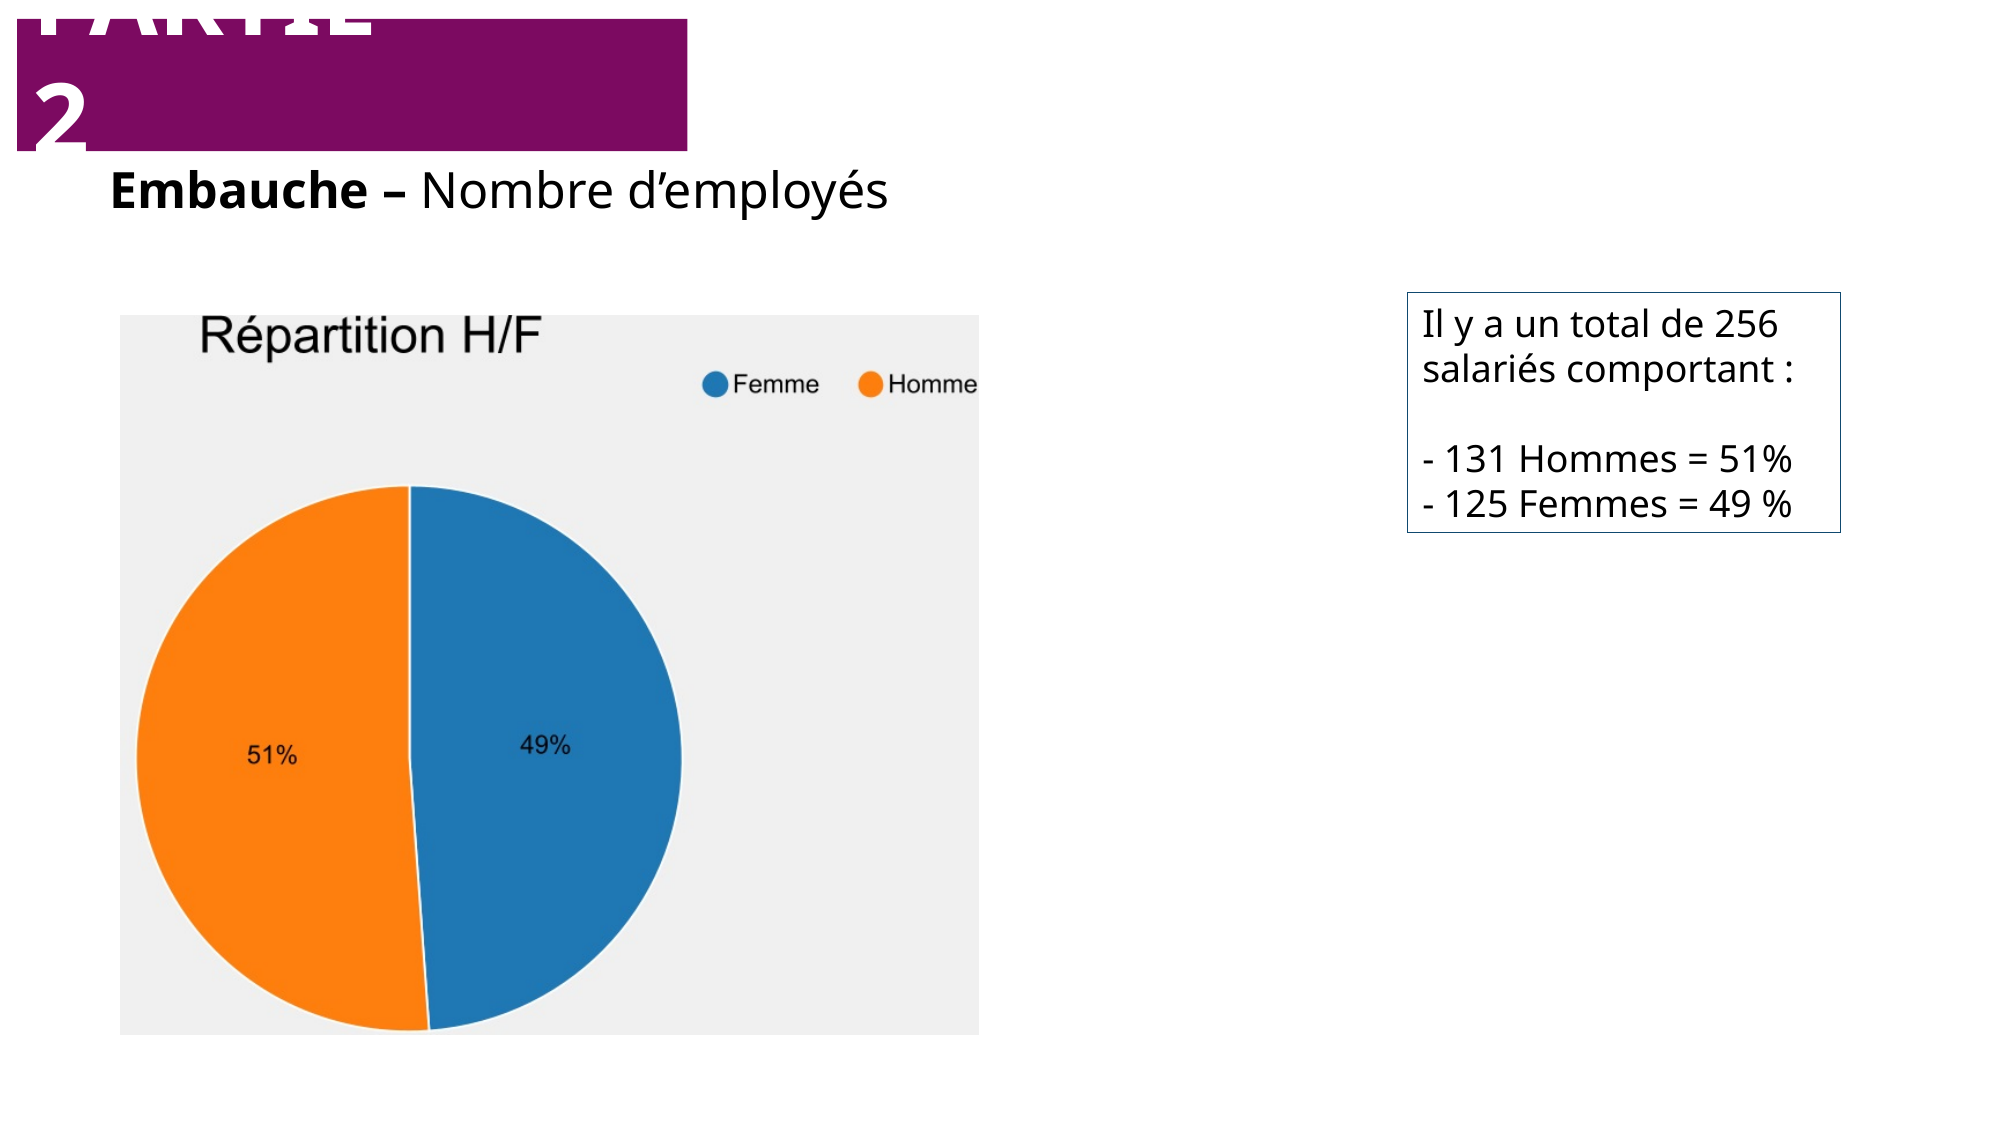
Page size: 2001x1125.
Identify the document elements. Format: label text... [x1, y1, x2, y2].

picture [120, 315, 979, 1035]
text_box Il y a un total de 256 salariés comportant : - 131 Hommes = 51% - 125 Femmes = 49 % [1407, 292, 1841, 533]
subtitle Embauche – Nombre d’employés [94, 151, 1350, 251]
text_box Partie 2 [17, 50, 473, 184]
text_box [69, 272, 1864, 667]
text_box [16, 17, 689, 152]
